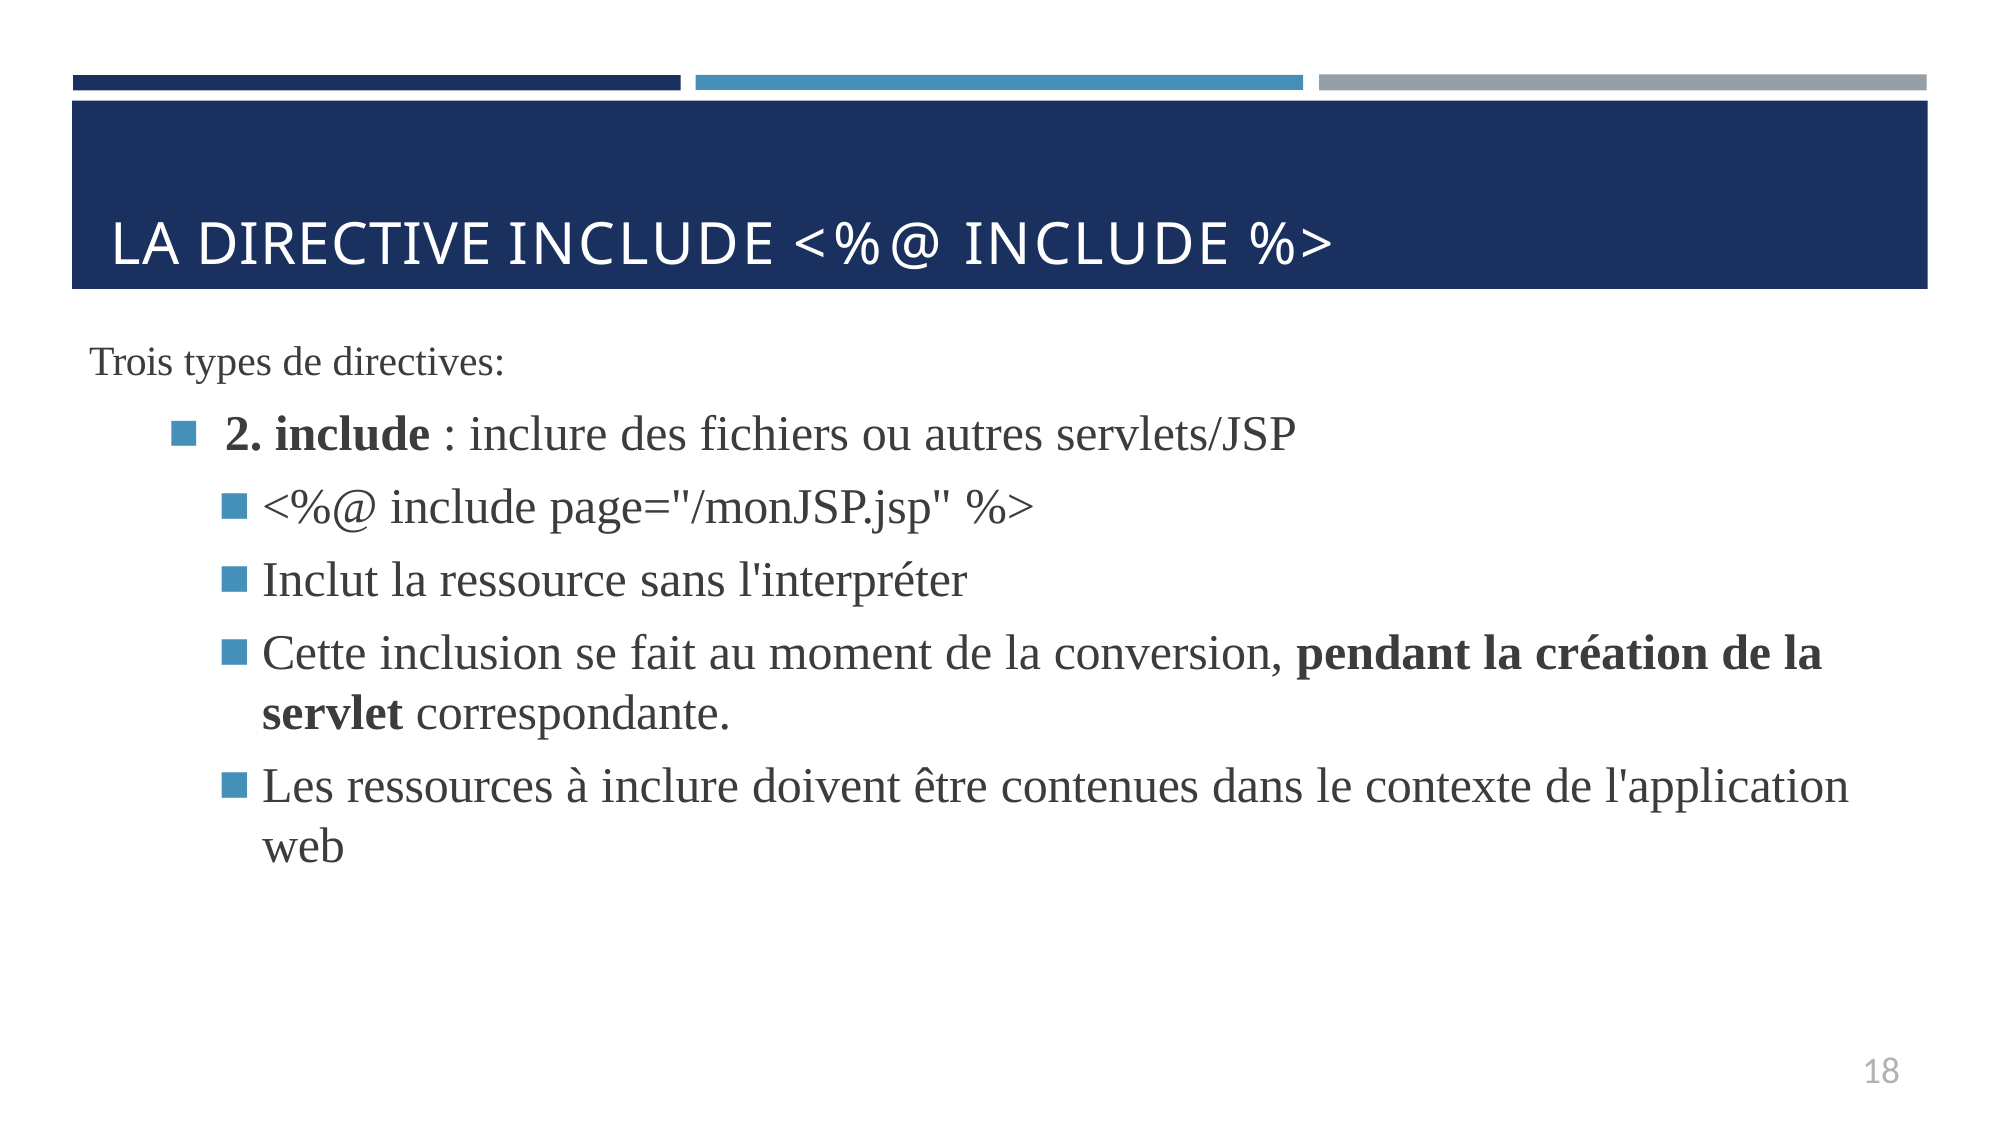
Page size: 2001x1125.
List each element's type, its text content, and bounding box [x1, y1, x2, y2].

slide_number 18 [1440, 1046, 1900, 1103]
text_box Trois types de directives: [72, 326, 521, 392]
title LA DIRECTIVE INCLUDE <%@ INCLUDE %> [72, 100, 1928, 289]
text_box 2. include : inclure des fichiers ou autres servlets/JSP <%@ include page="/monJSP.jsp" %> Inclut la ressource sans l'interpréter Cette inclusion se fait au moment de la conversion, pendant la création de la servlet correspondante. Les ressources à inclure doivent être contenues dans le contexte de l'application web [112, 375, 1913, 873]
